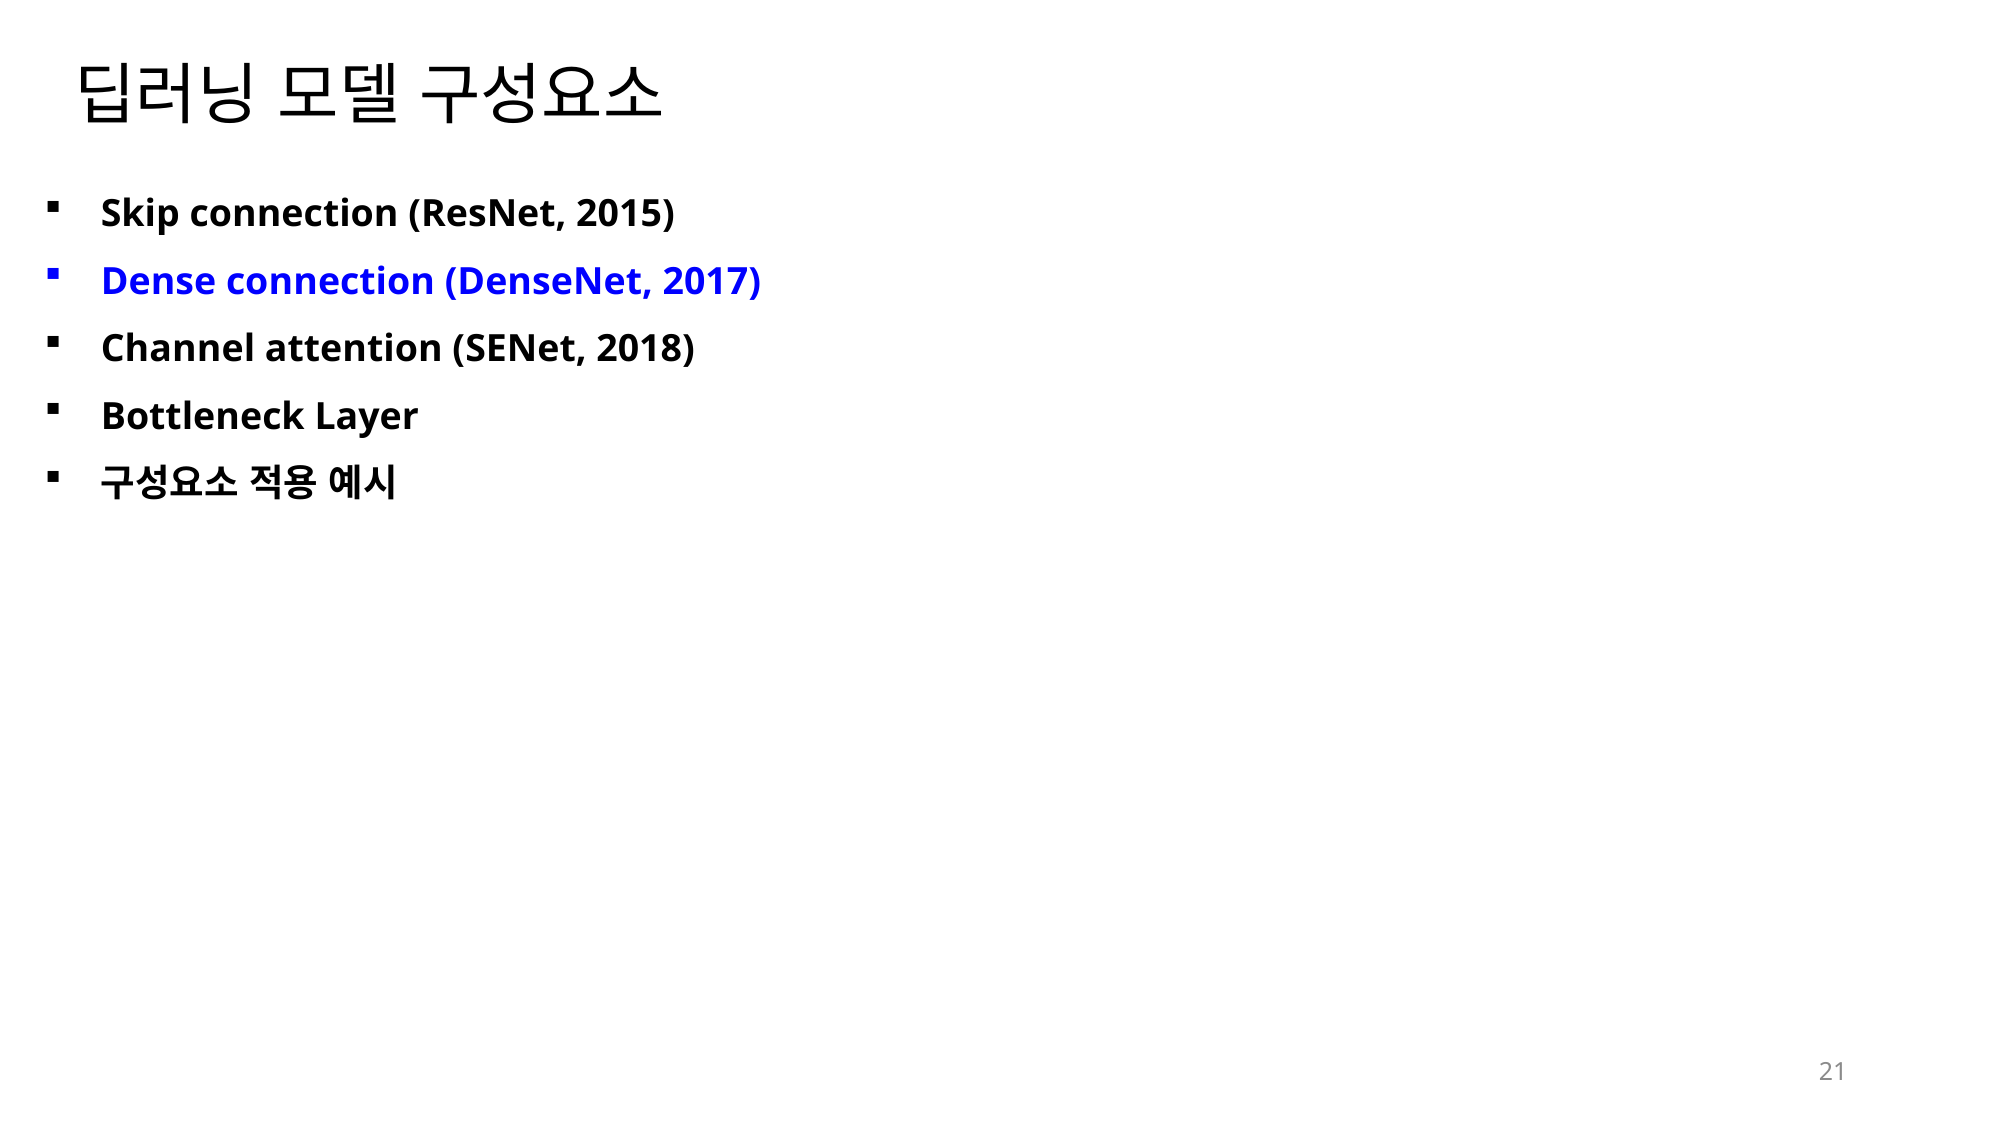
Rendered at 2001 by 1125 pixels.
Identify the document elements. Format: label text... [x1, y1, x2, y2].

text_box 딥러닝 모델 구성요소 [59, 44, 681, 139]
slide_number 21 [1412, 1042, 1863, 1103]
text_box Skip connection (ResNet, 2015) Dense connection (DenseNet, 2017) Channel attention (SENet, 2018) Bottleneck Layer 구성요소 적용 예시 [29, 159, 777, 512]
